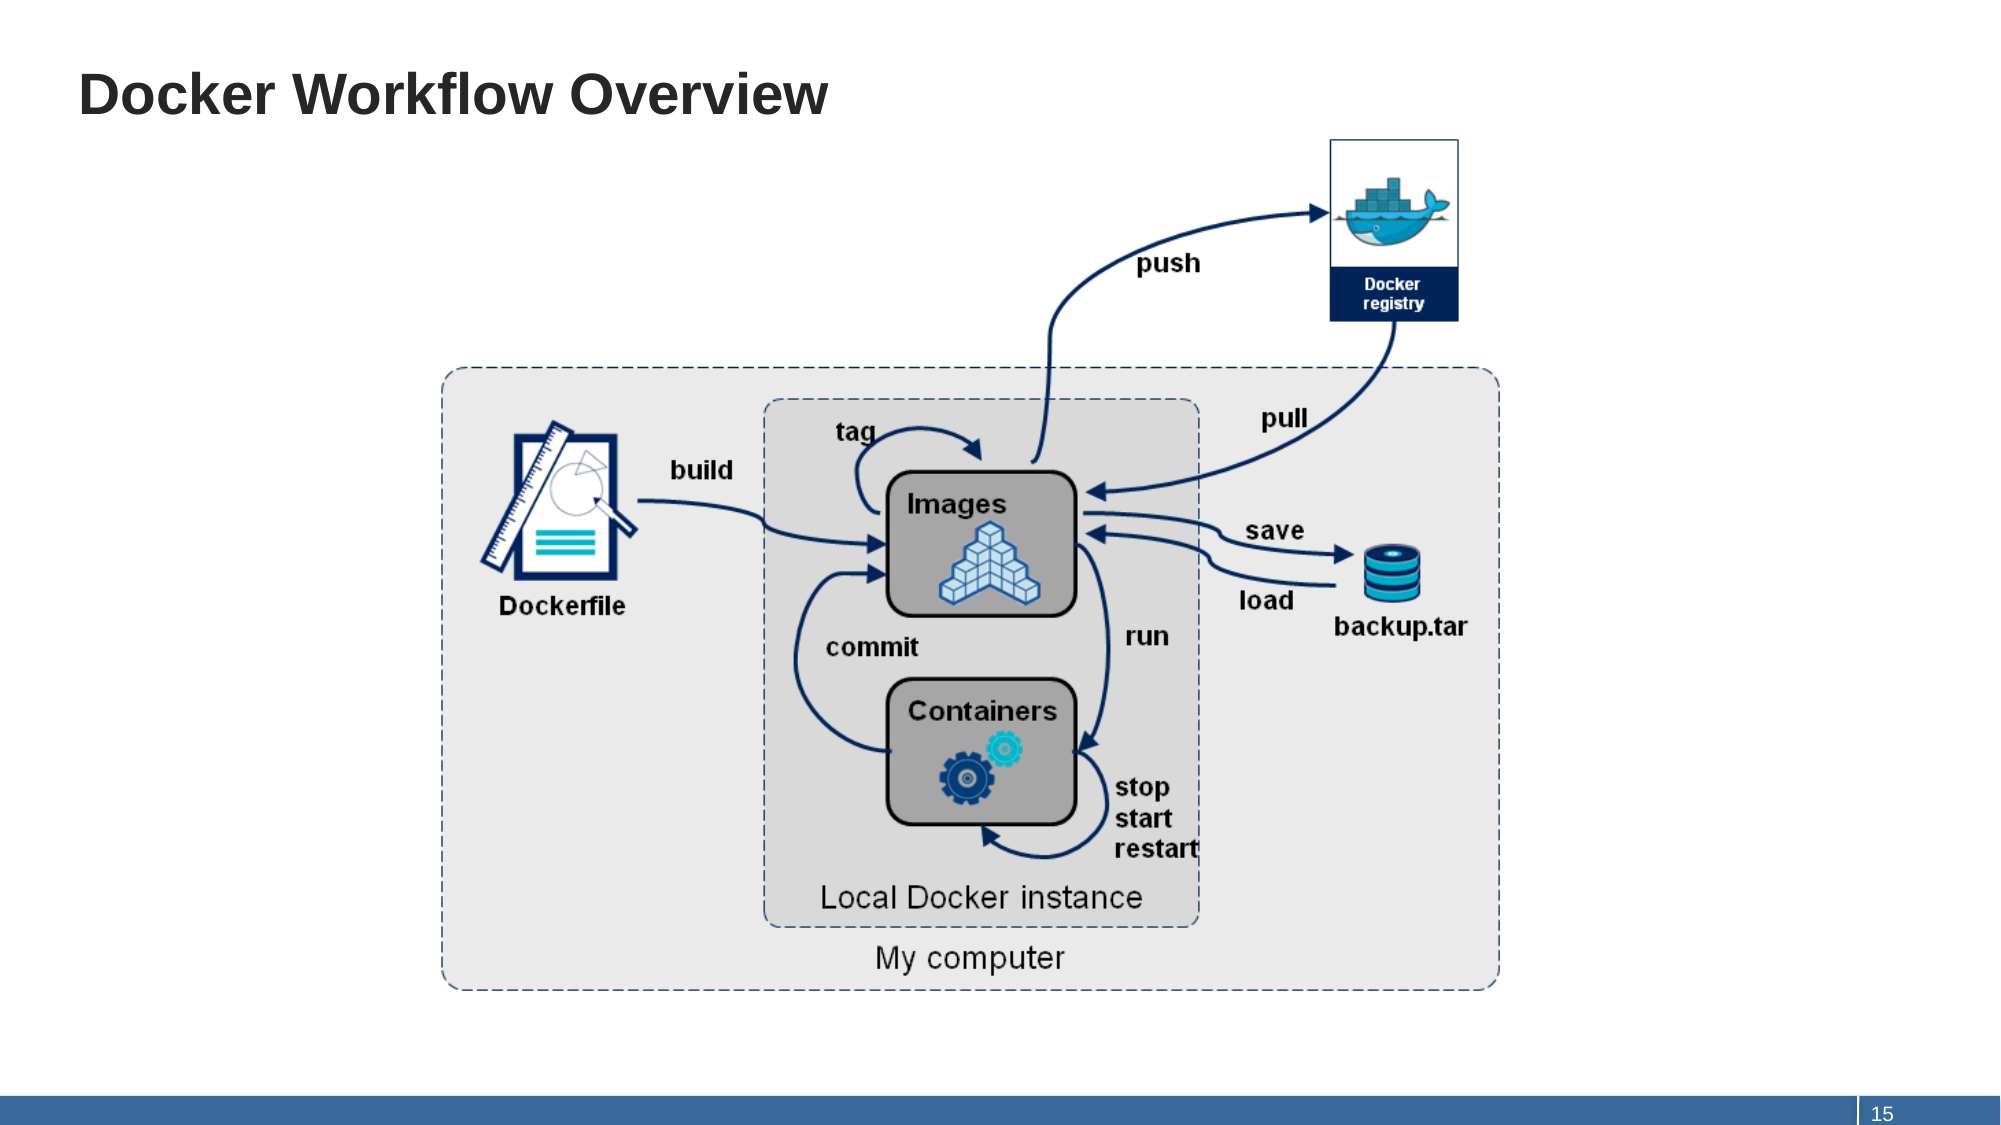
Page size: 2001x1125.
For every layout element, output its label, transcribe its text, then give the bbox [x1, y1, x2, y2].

slide_number 15 [1870, 1073, 1988, 1125]
picture [425, 127, 1512, 1003]
title Docker Workflow Overview [63, 56, 1896, 220]
